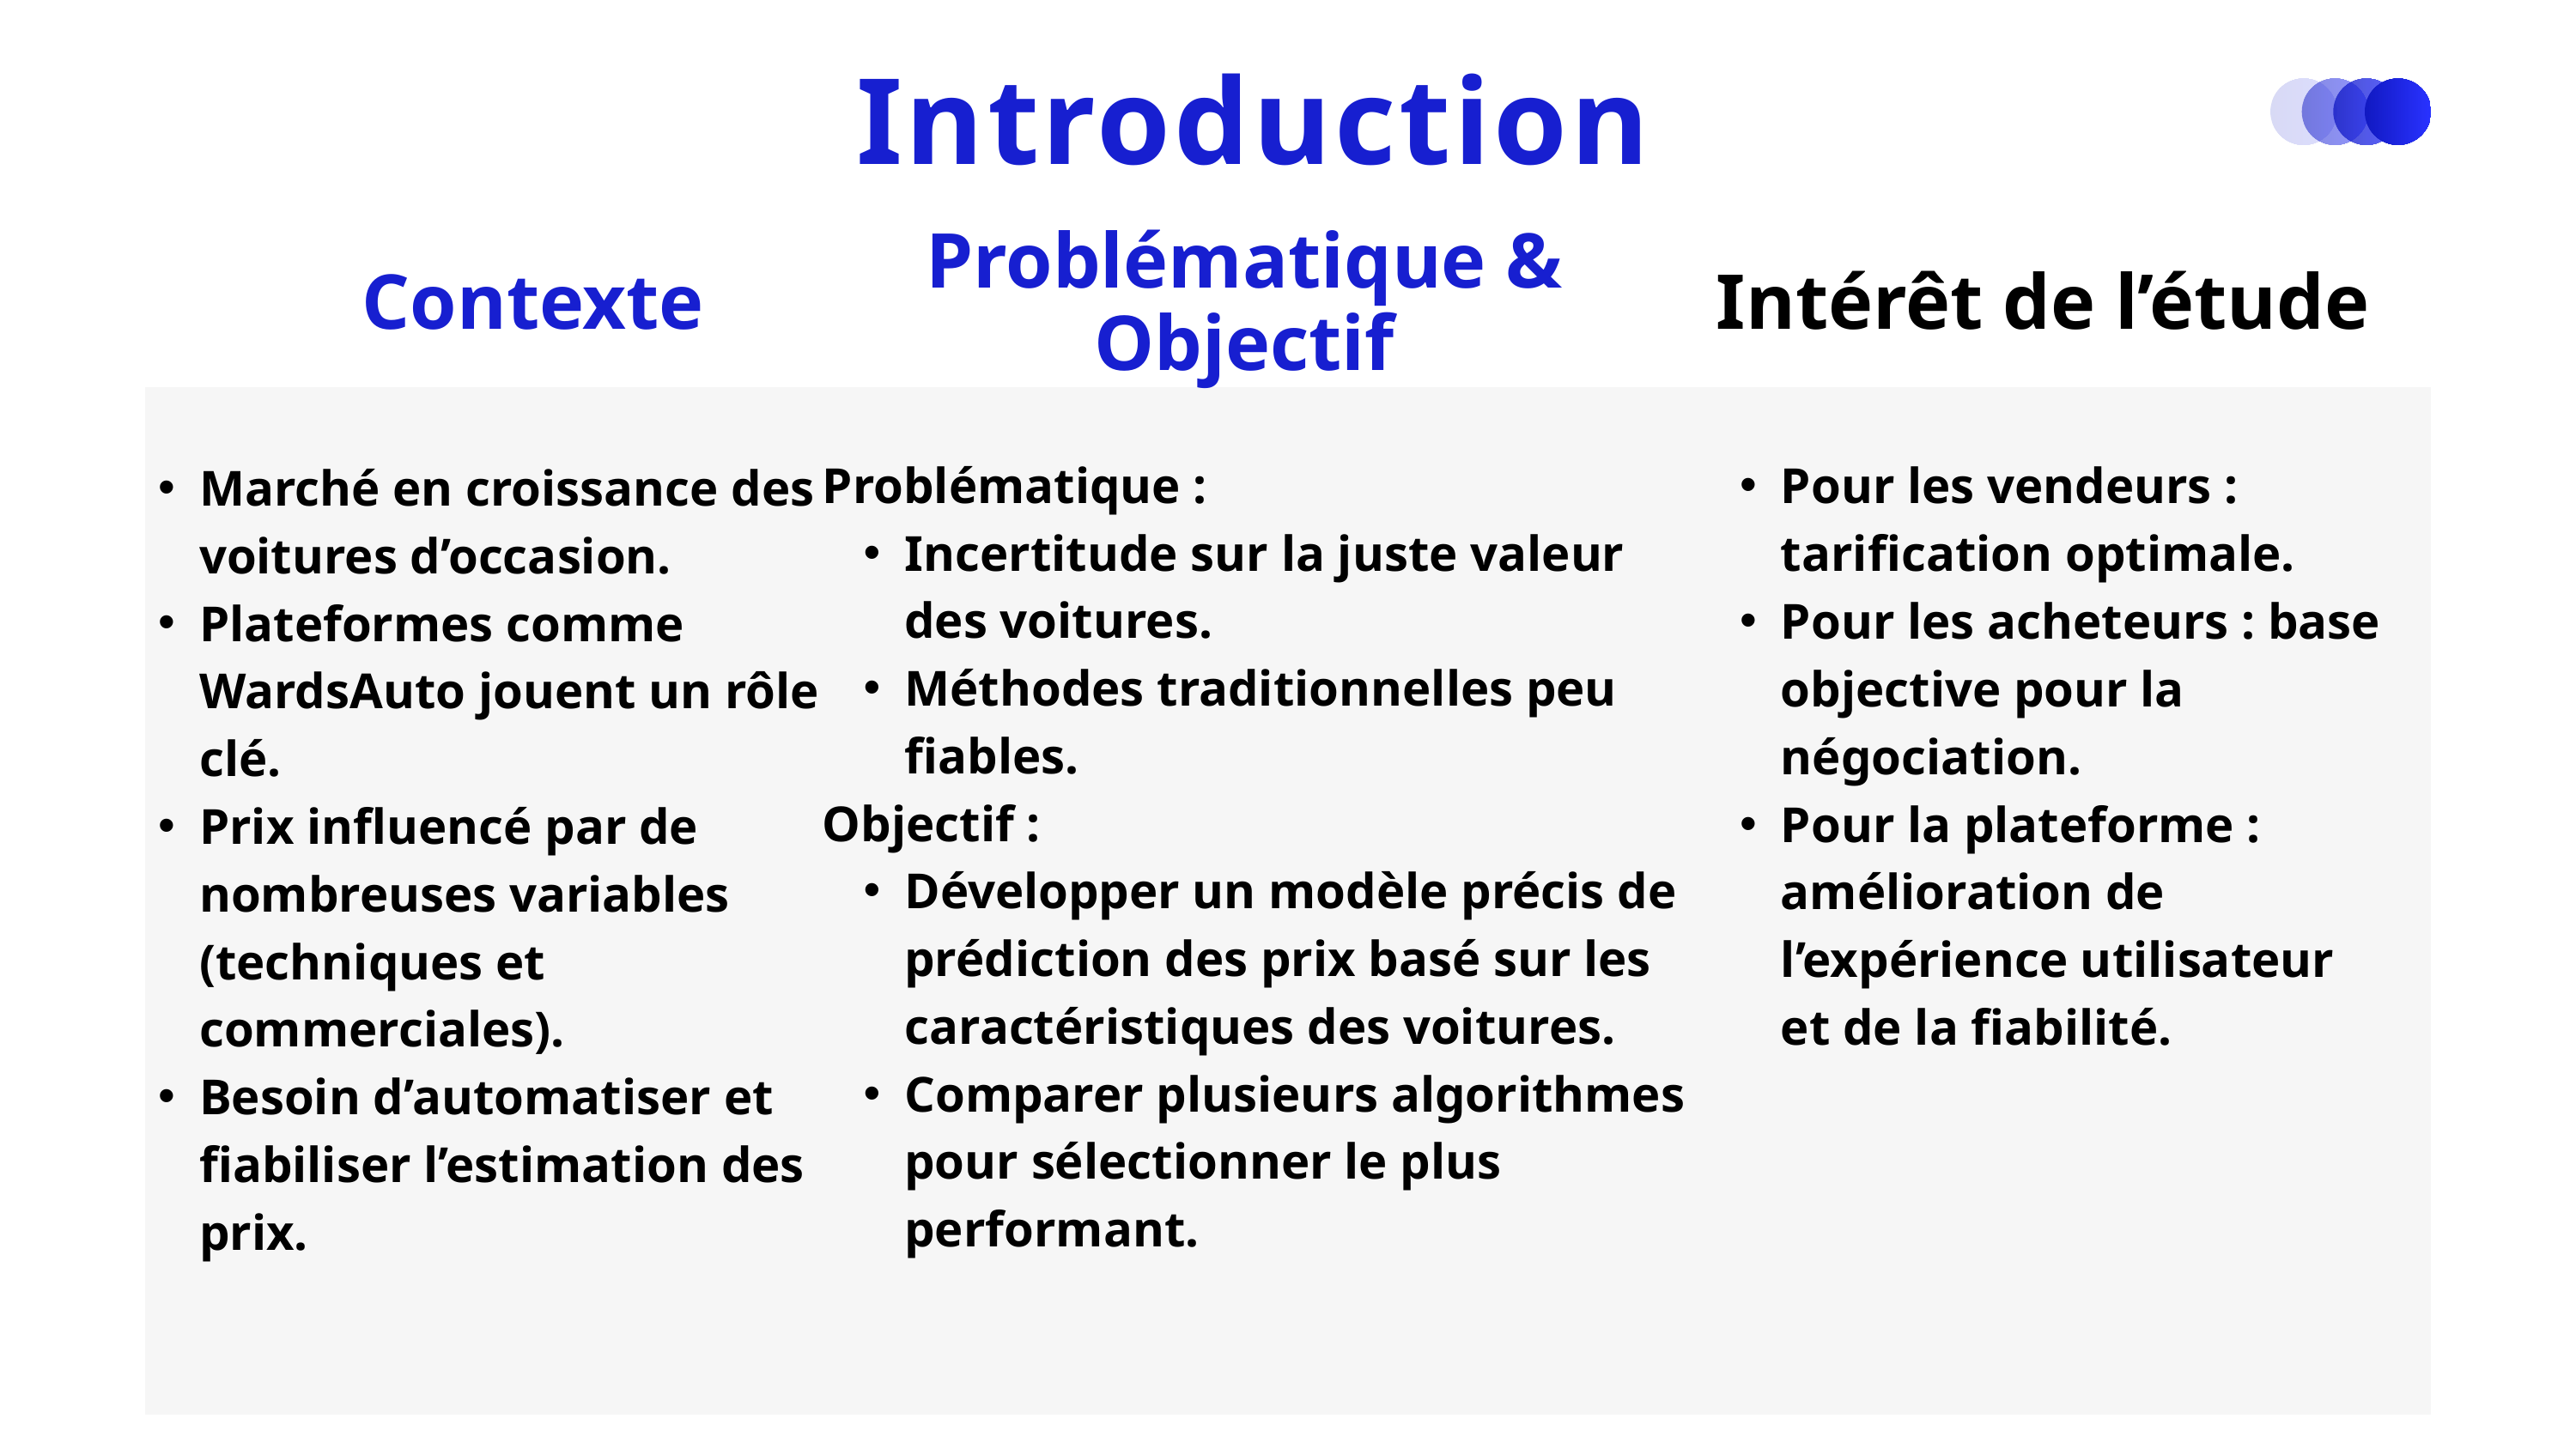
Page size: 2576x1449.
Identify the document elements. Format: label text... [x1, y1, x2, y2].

text_box Intérêt de l’étude [1655, 262, 2432, 345]
text_box Problématique & Objectif [856, 221, 1633, 384]
text_box Marché en croissance des voitures d’occasion. Plateformes comme WardsAuto jouent un rôle clé. Prix influencé par de nombreuses variables (techniques et commerciales). Besoin d’automatiser et fiabiliser l’estimation des prix. [117, 380, 823, 1328]
text_box Introduction [856, 21, 1823, 189]
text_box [144, 386, 2432, 1416]
text_box Contexte [144, 262, 921, 345]
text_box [2269, 78, 2432, 145]
